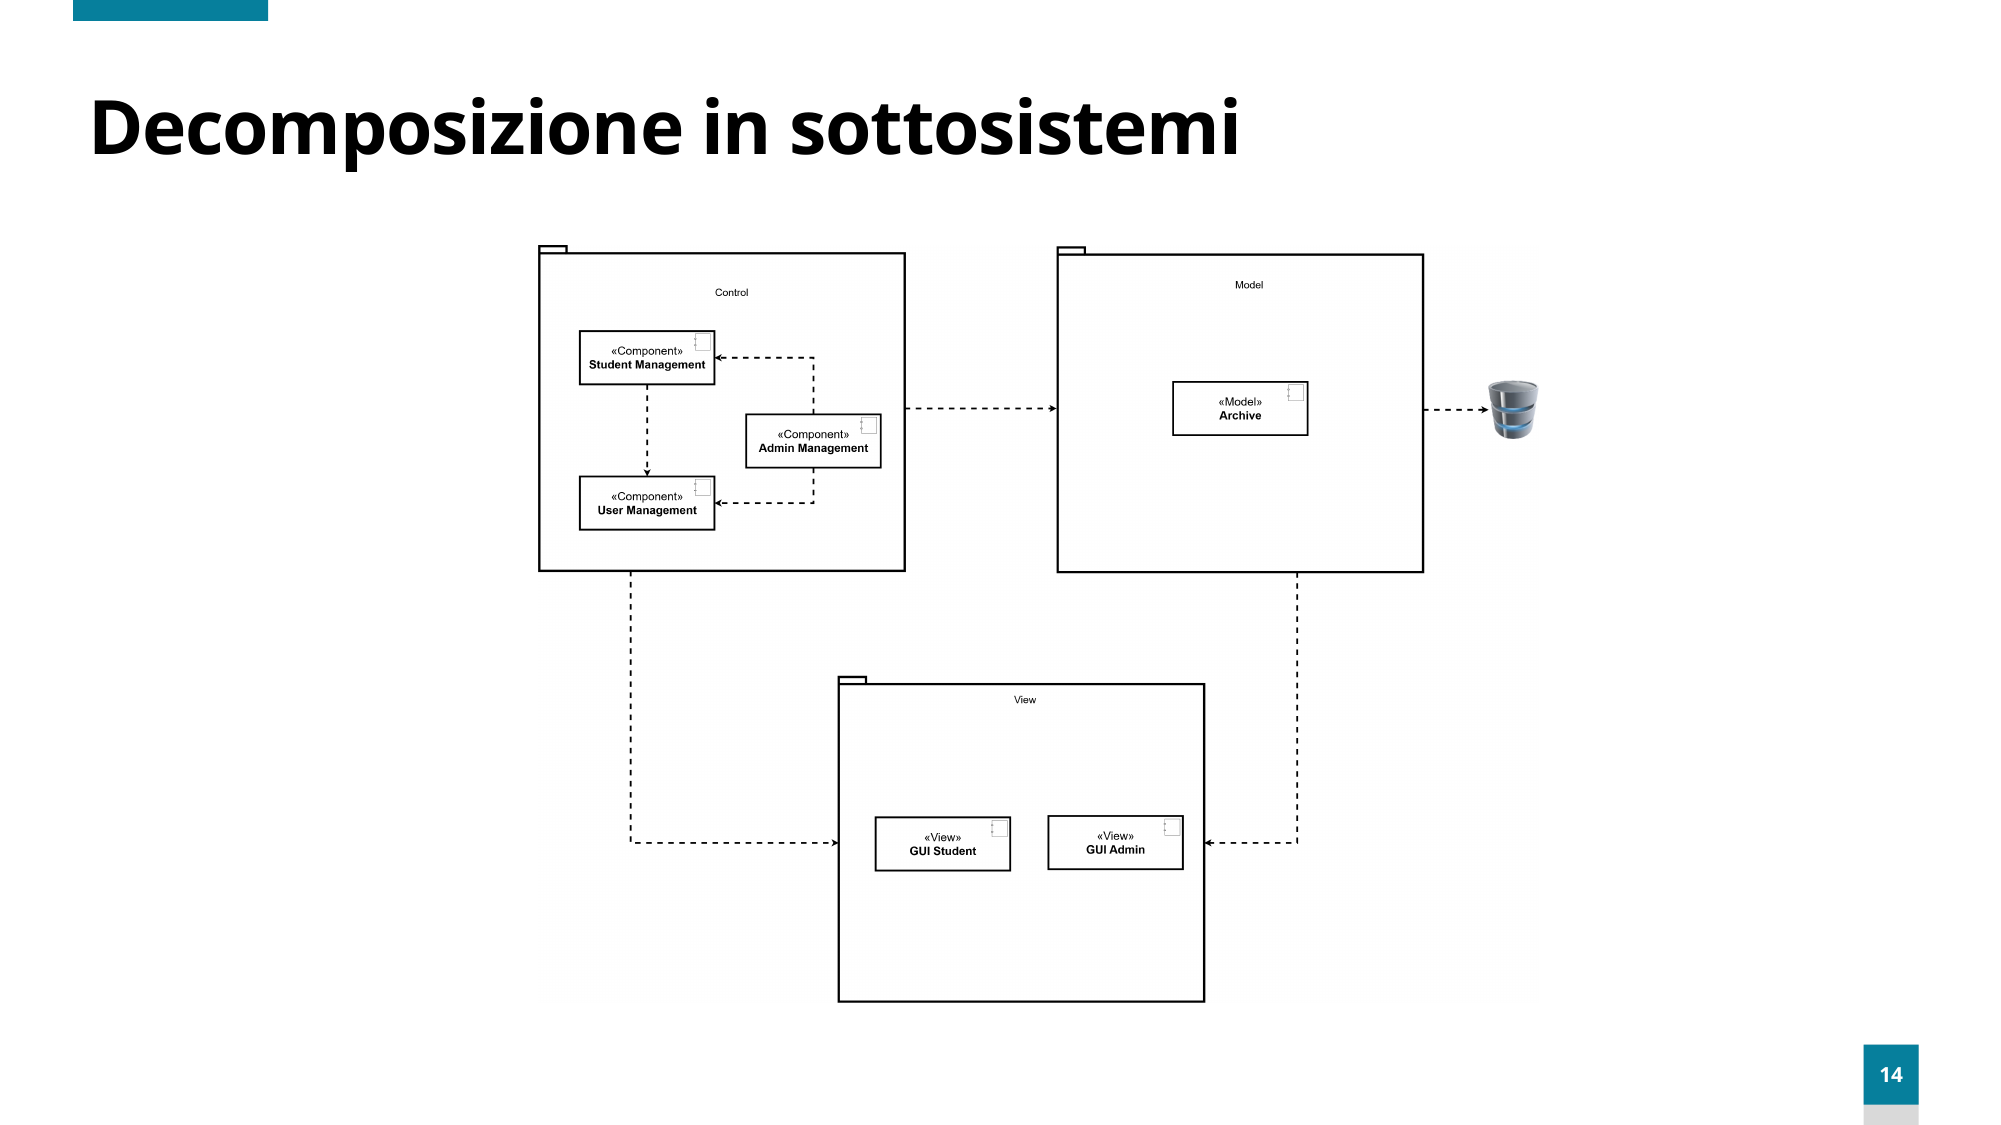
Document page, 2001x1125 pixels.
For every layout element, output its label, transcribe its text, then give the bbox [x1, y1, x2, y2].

picture [538, 245, 1539, 1003]
title Decomposizione in sottosistemi [73, 82, 1907, 179]
